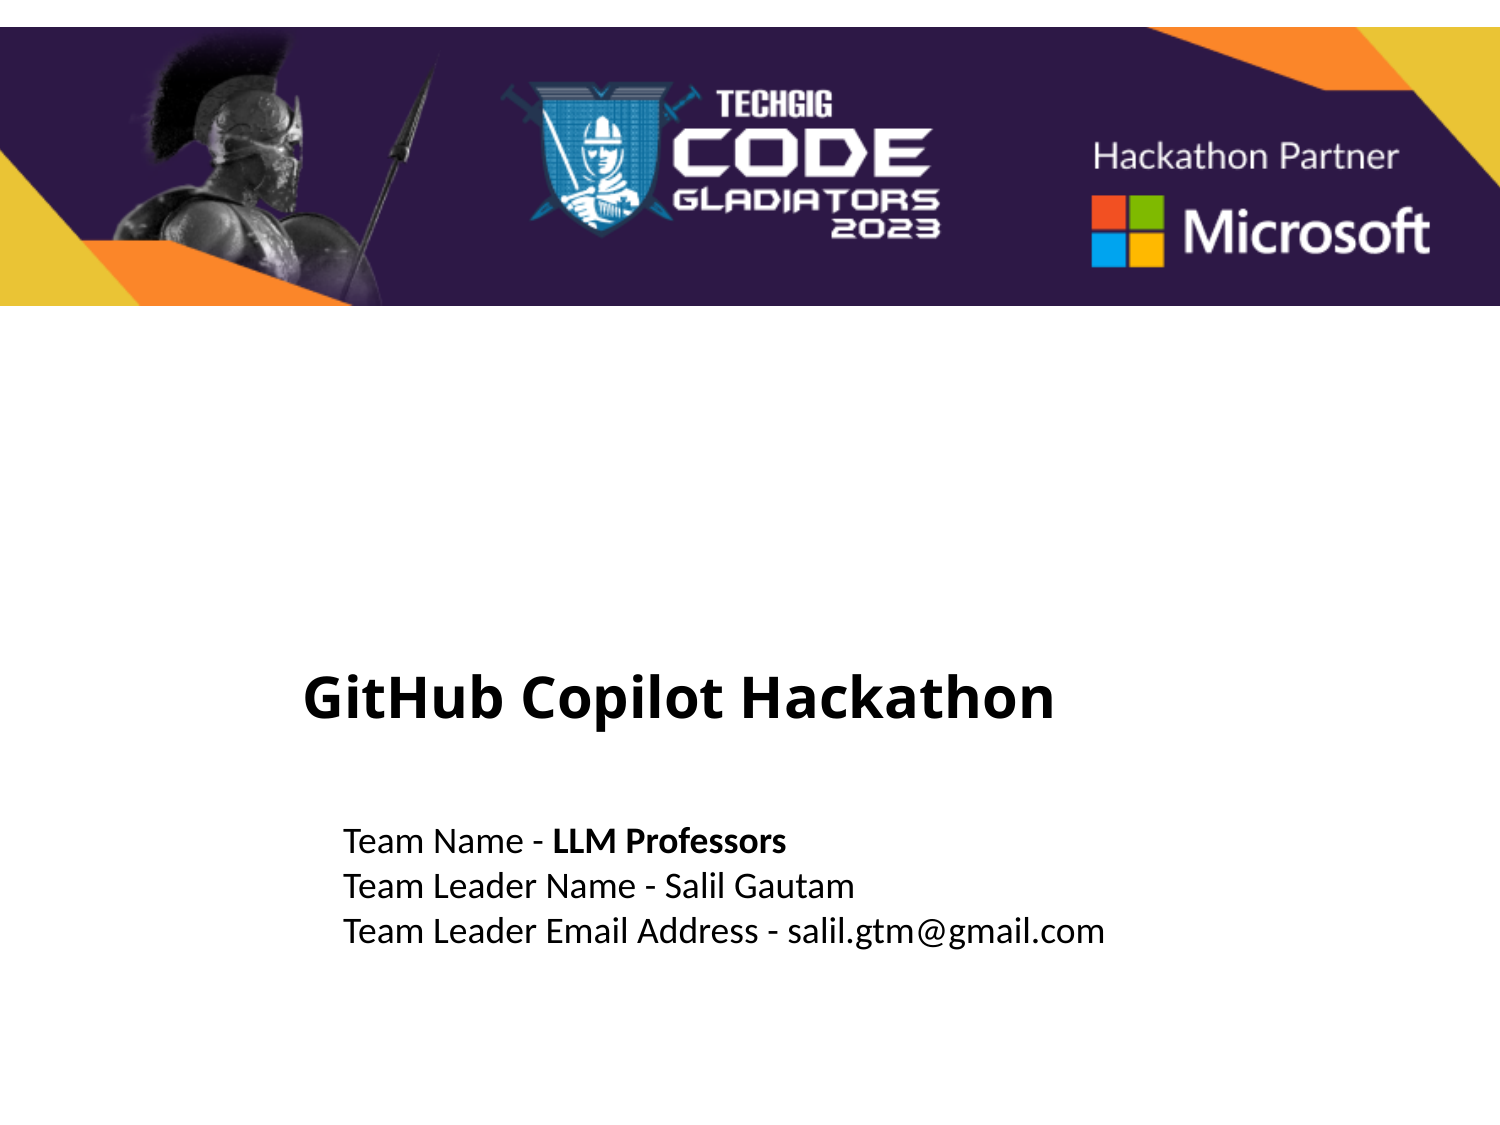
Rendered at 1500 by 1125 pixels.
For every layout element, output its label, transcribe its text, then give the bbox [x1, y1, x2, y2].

picture [0, 26, 1500, 306]
text_box Team Name - LLM Professors Team Leader Name - Salil Gautam Team Leader Email Address - salil.gtm@gmail.com [328, 808, 1161, 961]
subtitle GitHub Copilot Hackathon [117, 574, 1243, 739]
